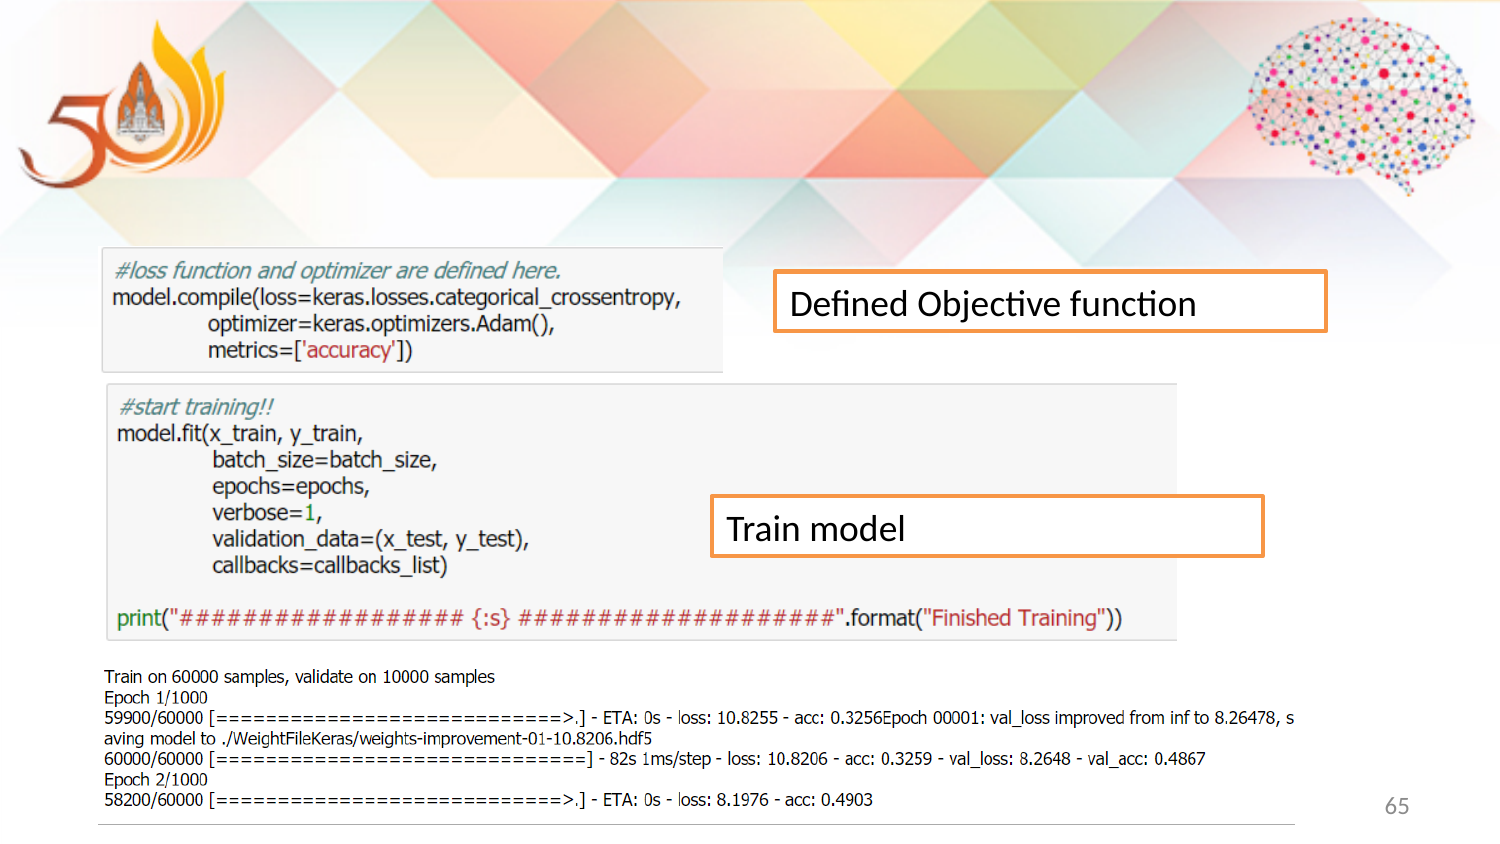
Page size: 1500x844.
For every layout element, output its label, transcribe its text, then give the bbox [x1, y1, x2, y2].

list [98, 246, 723, 378]
text_box Defined Objective function [773, 269, 1328, 333]
picture [0, 0, 1500, 844]
slide_number 65 [1299, 782, 1425, 827]
text_box Train model [1182, 494, 1265, 558]
